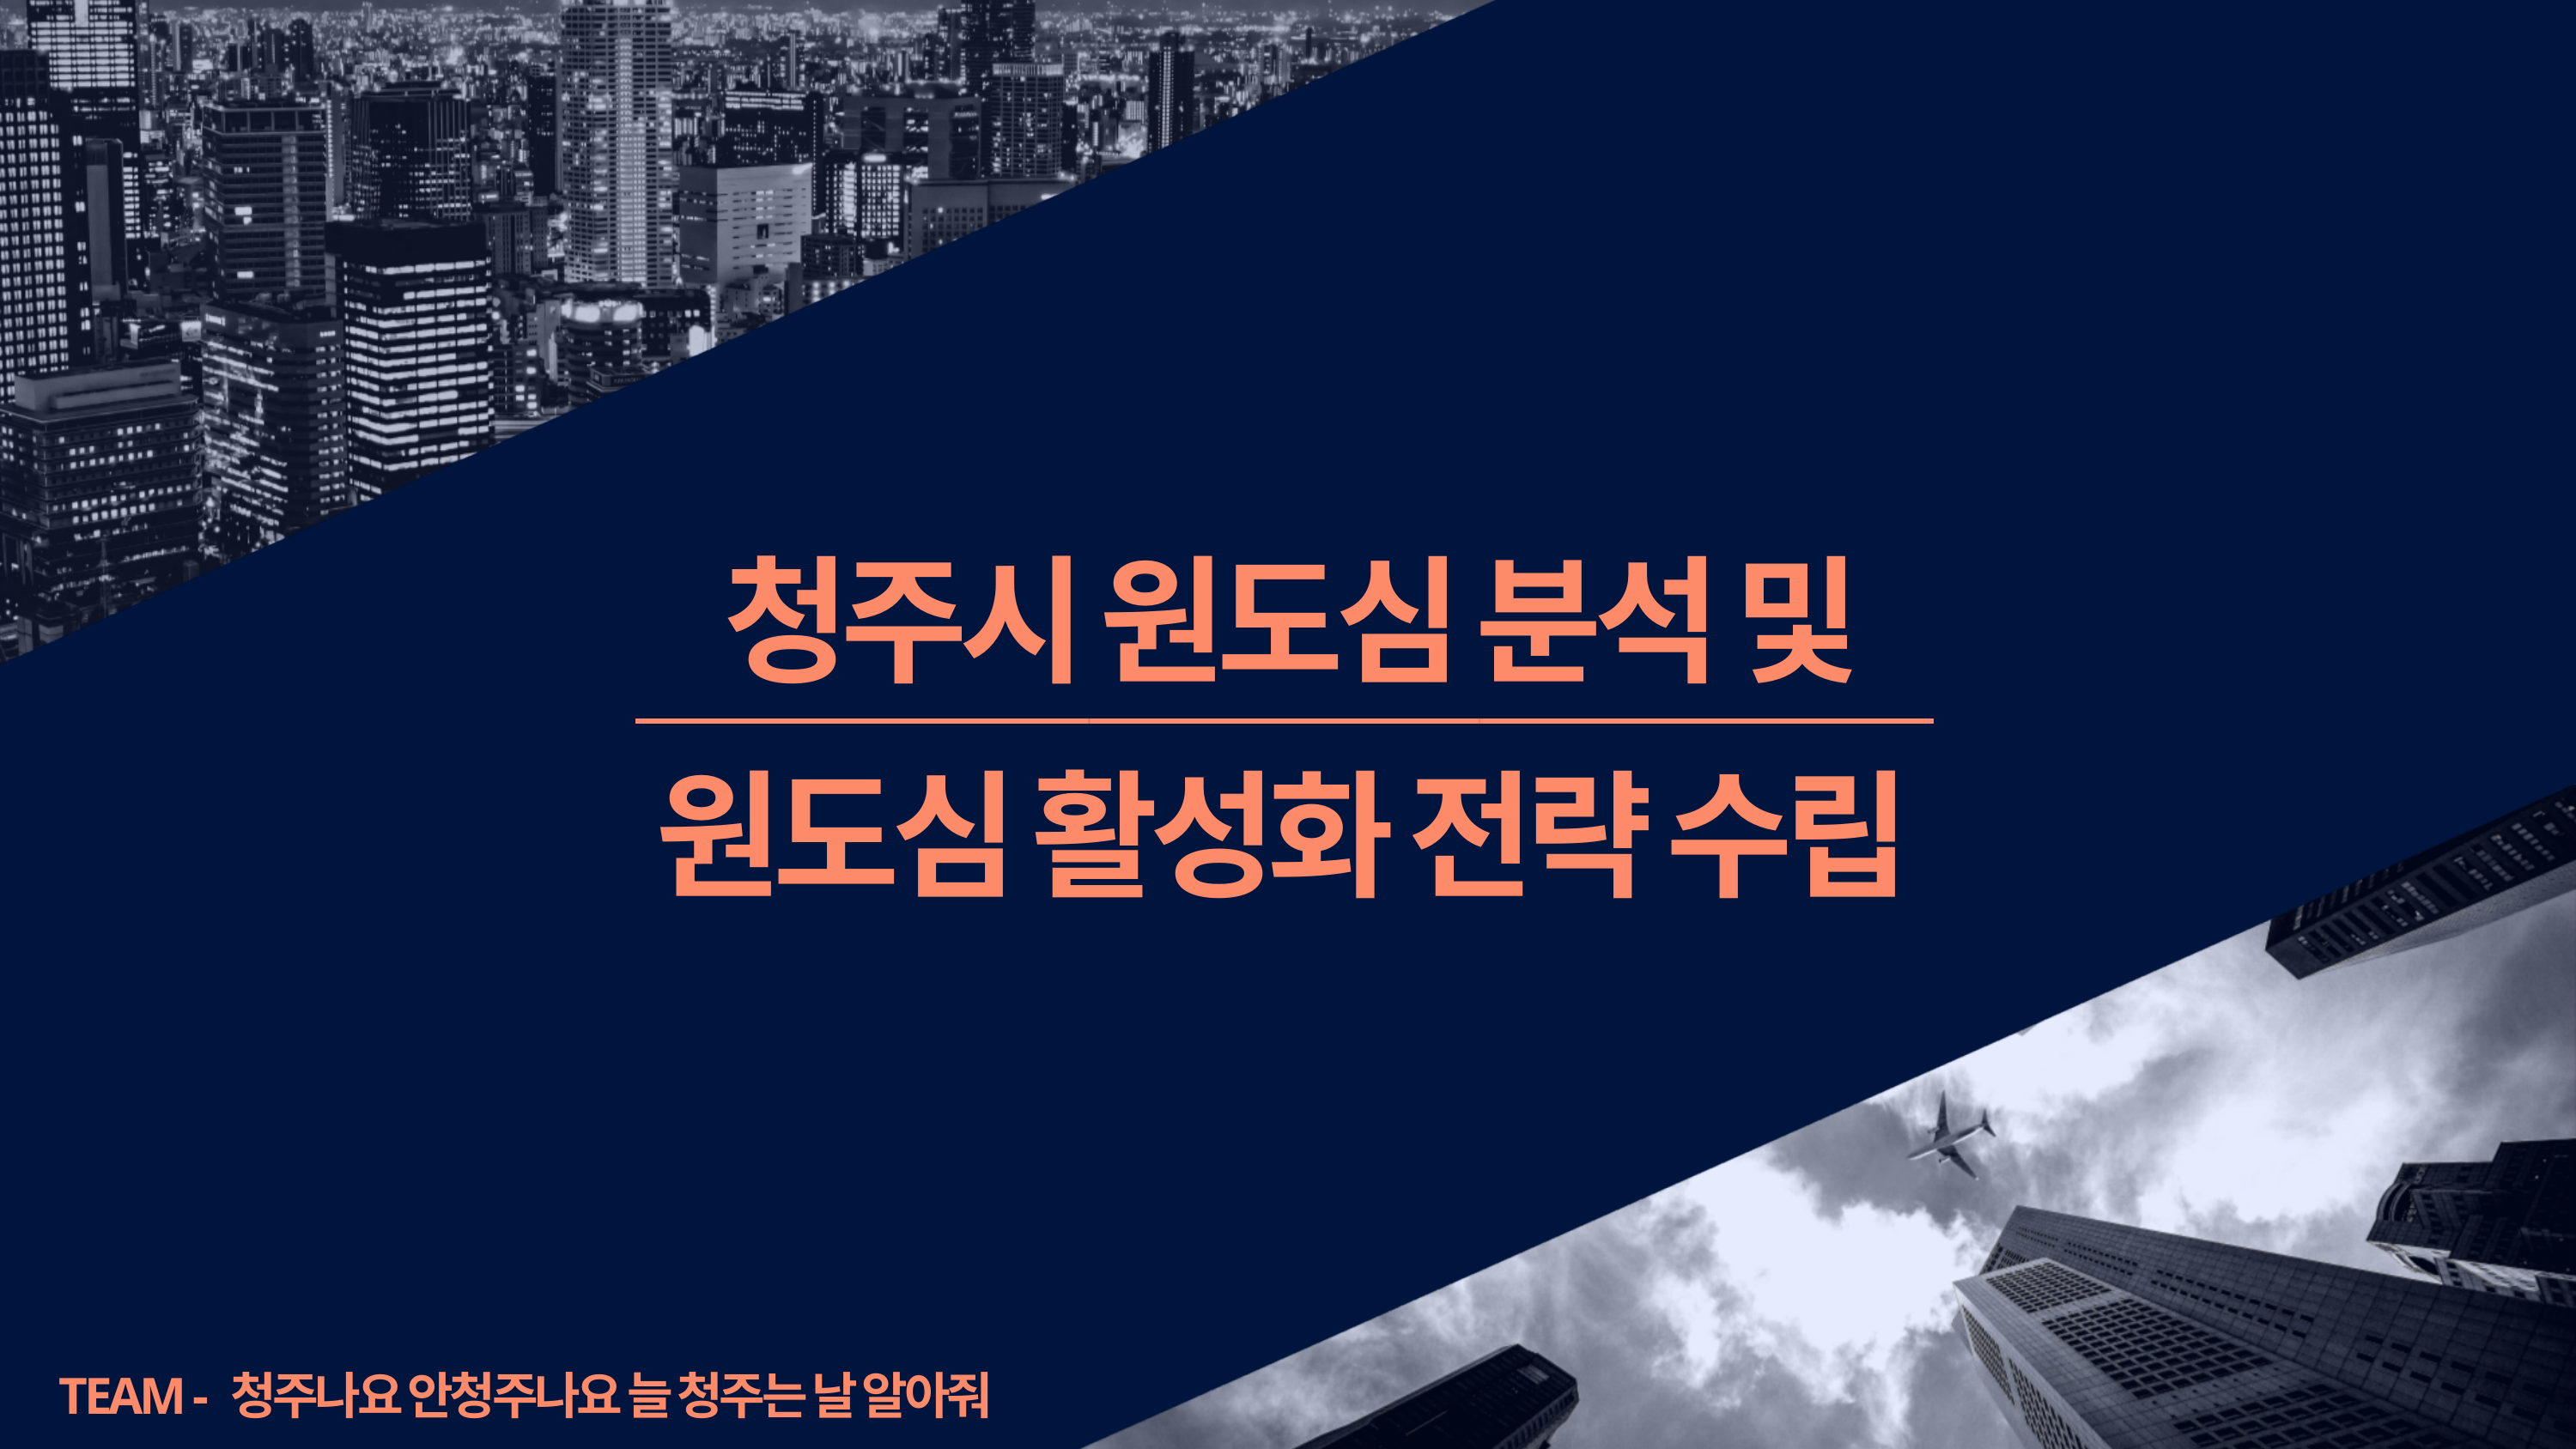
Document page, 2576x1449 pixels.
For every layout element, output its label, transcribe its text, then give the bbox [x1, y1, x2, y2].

text_box 원도심 활성화 전략 수립 [202, 743, 2366, 921]
text_box TEAM - 청주나요 안청주나요 늘 청주는 날 알아줘 [0, 1357, 1070, 1431]
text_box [1076, 783, 2576, 1449]
text_box 청주시 원도심 분석 및 [210, 527, 2374, 706]
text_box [635, 718, 1934, 724]
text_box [0, 0, 1499, 665]
